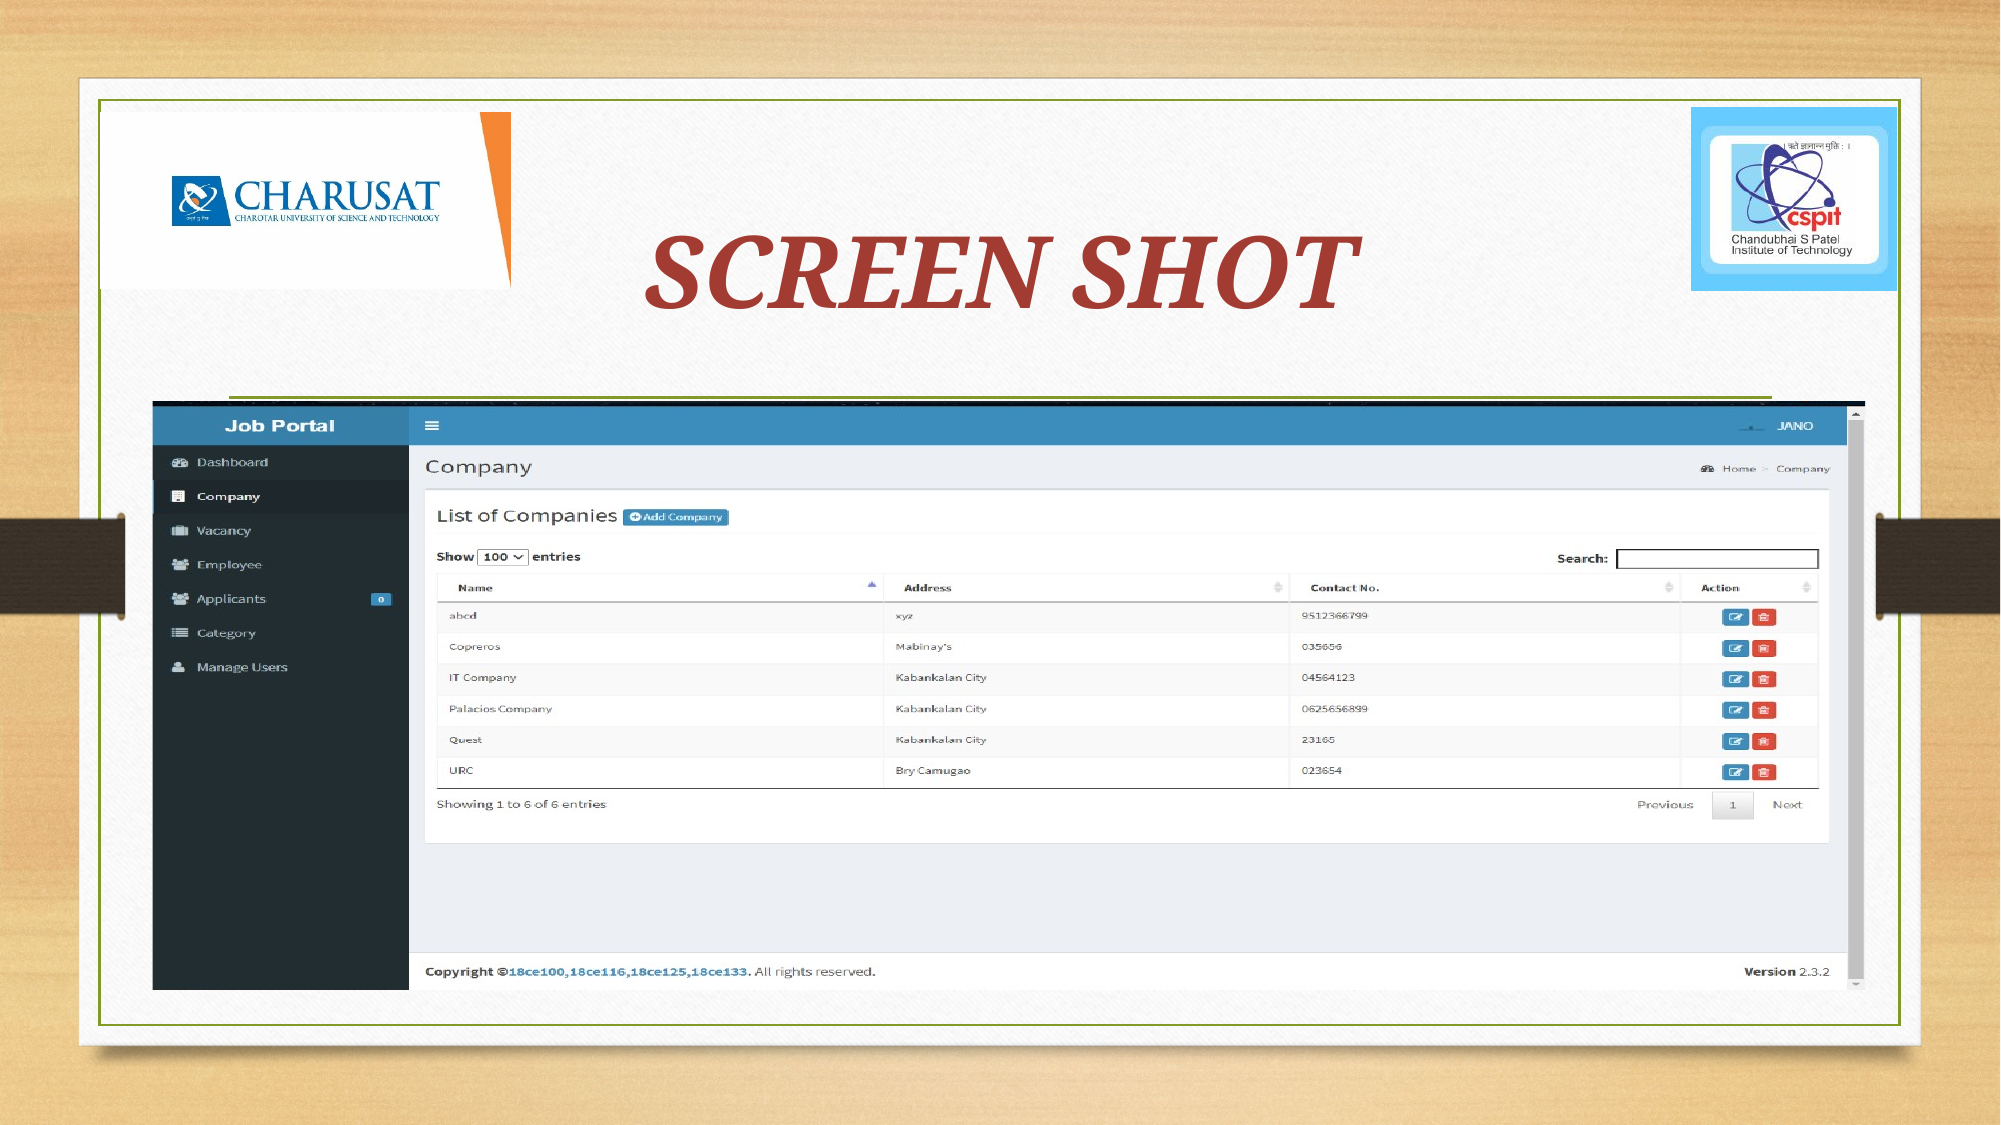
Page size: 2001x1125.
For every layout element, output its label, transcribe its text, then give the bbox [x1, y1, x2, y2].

title SCREEN SHOT [212, 161, 1788, 375]
picture [0, 0, 2001, 1125]
